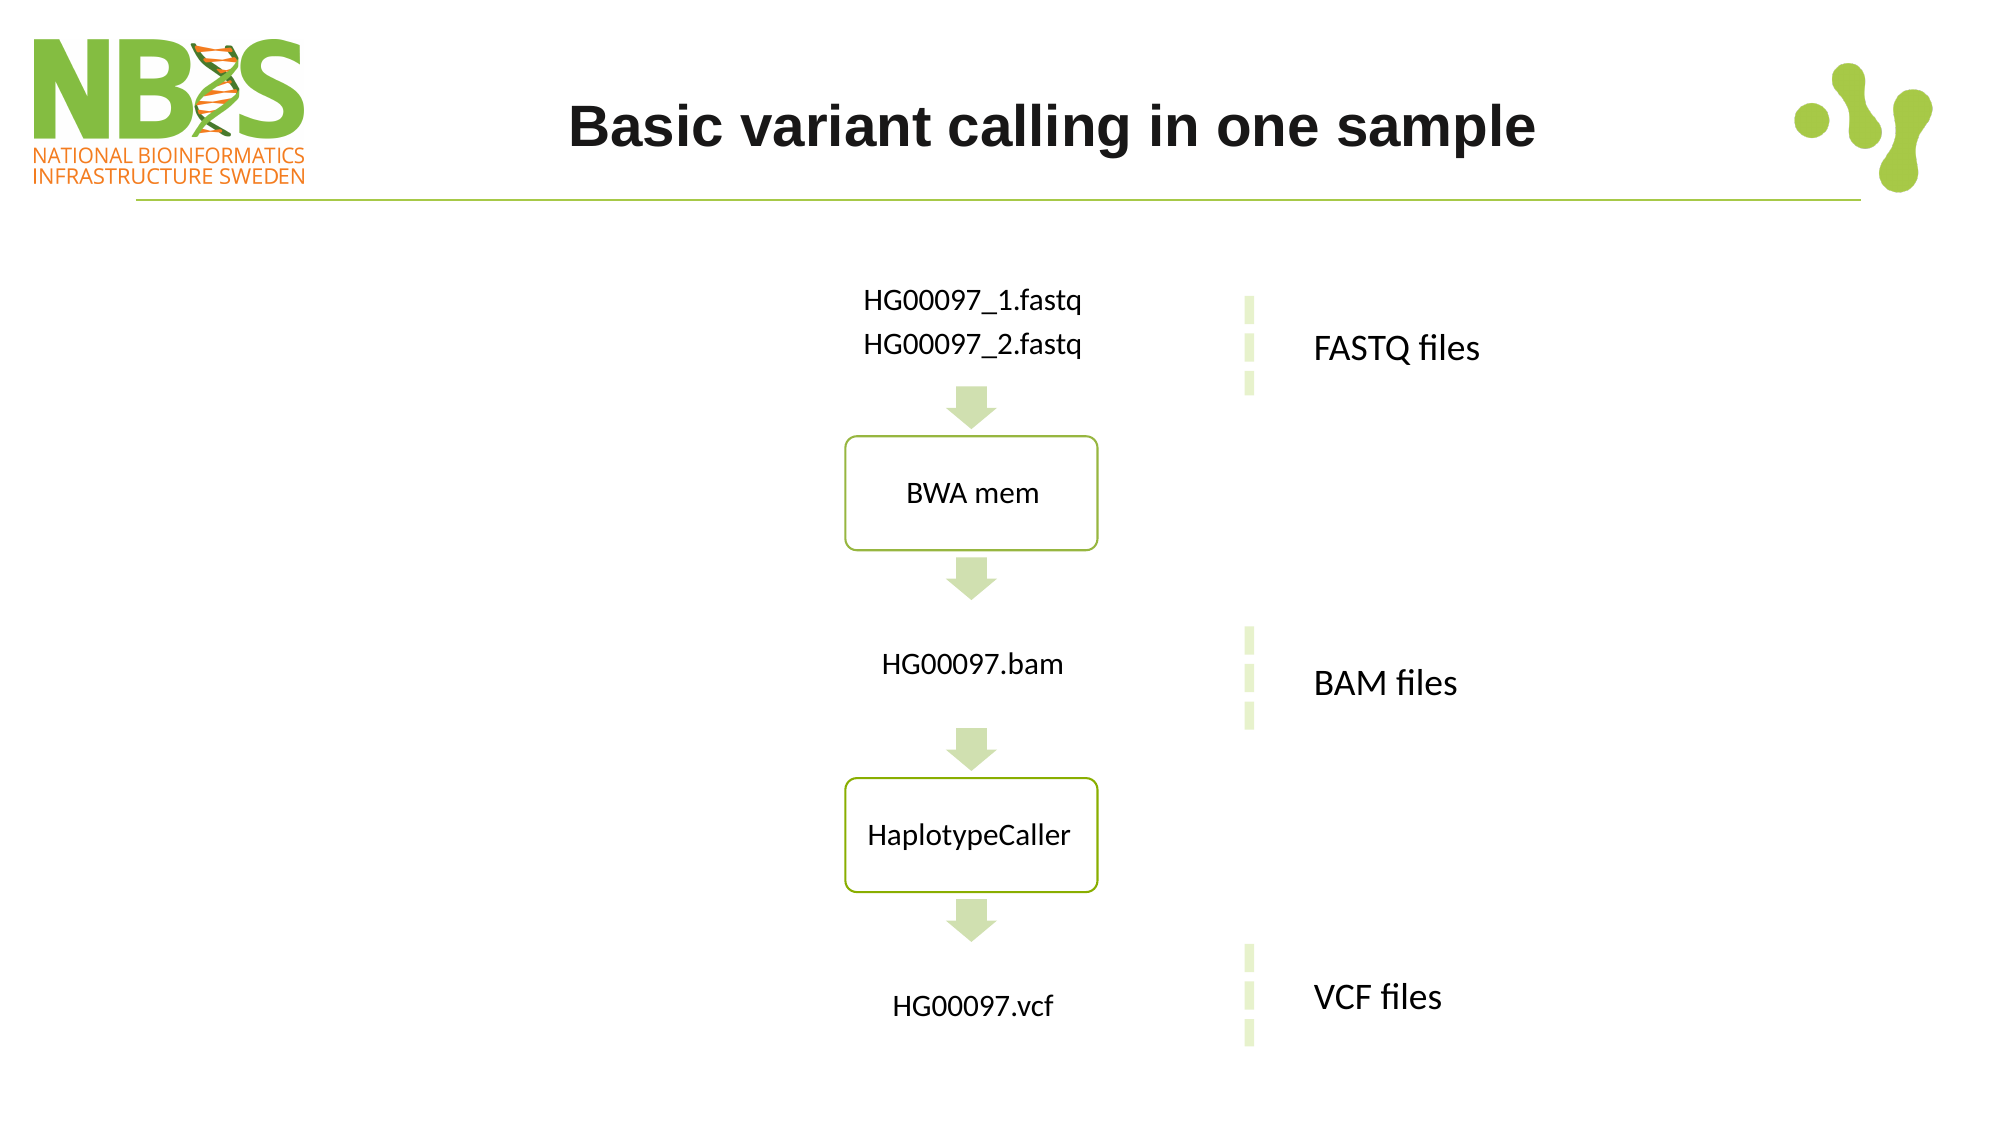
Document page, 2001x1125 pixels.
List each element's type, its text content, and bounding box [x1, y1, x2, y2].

title Basic variant calling in one sample [404, 59, 1703, 197]
text_box FASTQ files [1353, 315, 1496, 376]
text_box BAM files [1353, 650, 1473, 711]
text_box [589, 265, 1353, 1064]
text_box VCF files [1353, 964, 1458, 1025]
picture [1790, 59, 1935, 196]
picture [34, 39, 304, 184]
